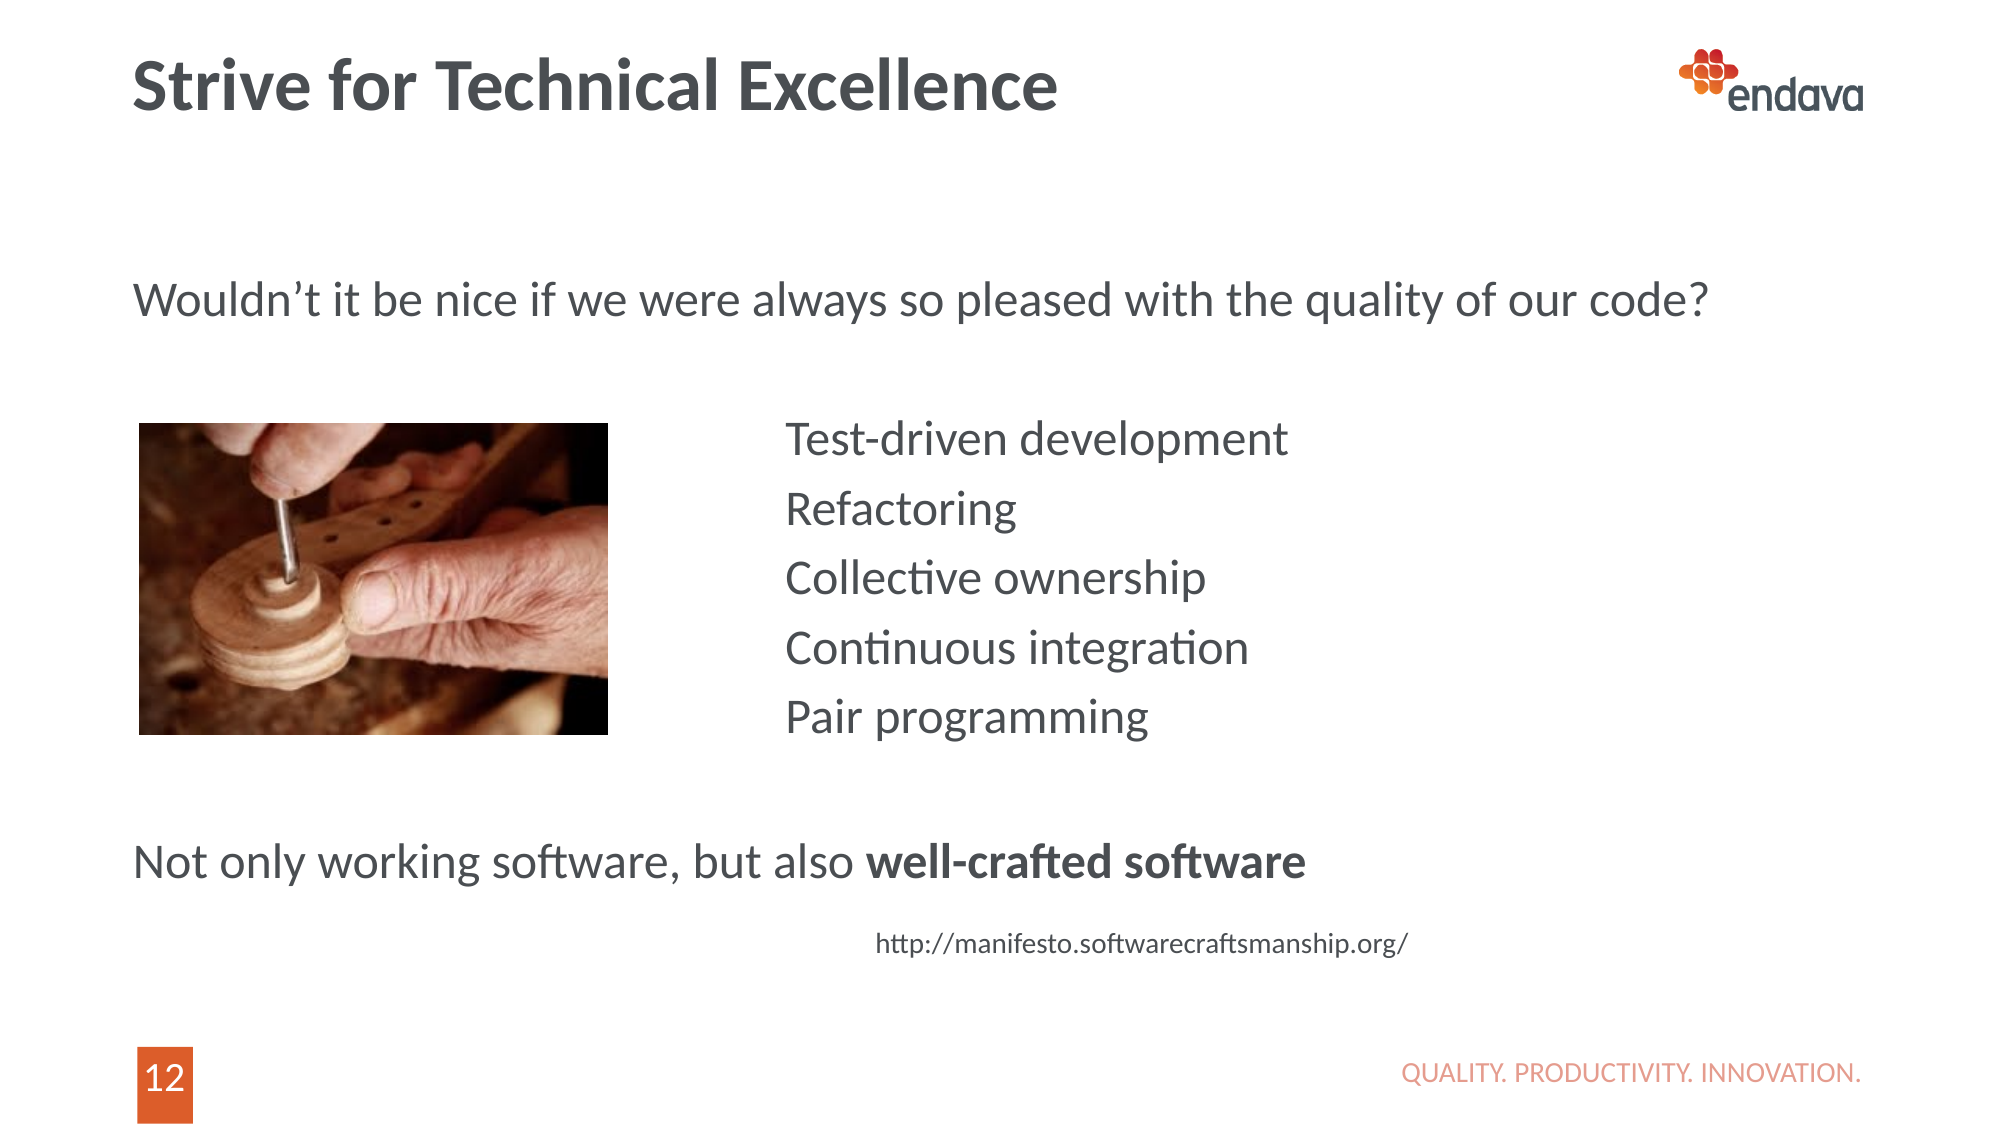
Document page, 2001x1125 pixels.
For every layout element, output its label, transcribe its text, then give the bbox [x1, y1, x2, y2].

picture [1679, 49, 1863, 111]
list Wouldn’t it be nice if we were always so pleased with the quality of our code? Test-driven development Refactoring Collective ownership Continuous integration Pair programming Not only working software, but also well-crafted software http://manifesto.softwarecraftsmanship.org/ [132, 265, 1863, 987]
title Strive for Technical Excellence [132, 38, 1530, 218]
slide_number QUALITY. PRODUCTIVITY. INNOVATION. [1252, 1040, 1863, 1101]
picture [138, 423, 608, 735]
